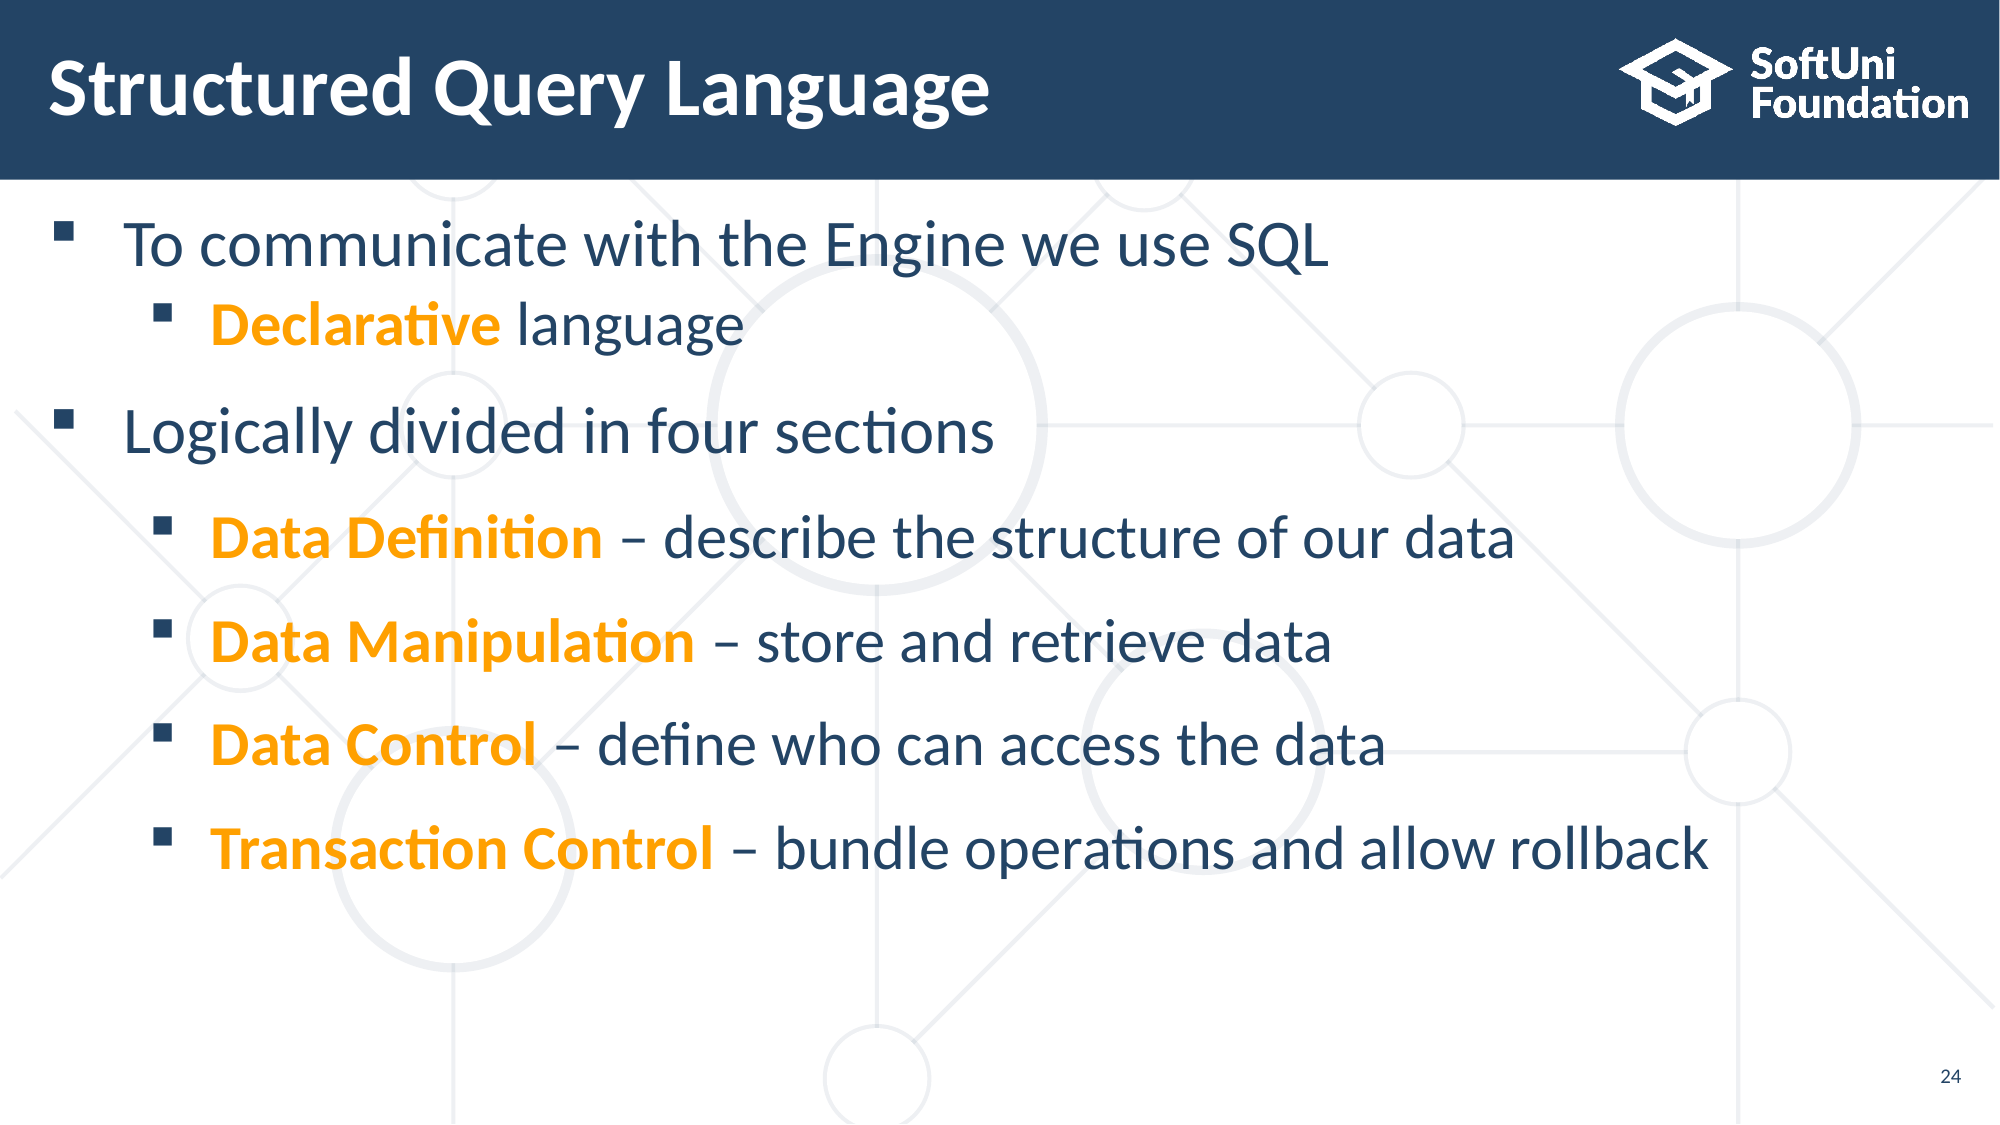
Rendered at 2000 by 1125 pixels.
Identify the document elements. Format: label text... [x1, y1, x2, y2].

slide_number 24 [1896, 1050, 1968, 1101]
picture [1618, 38, 1968, 126]
title Structured Query Language [31, 16, 1591, 162]
list To communicate with the Engine we use SQL Declarative language Logically divided in four sections Data Definition – describe the structure of our data Data Manipulation – store and retrieve data Data Control – define who can access the data Transaction Control – bundle operations and allow rollback [30, 189, 1968, 1050]
